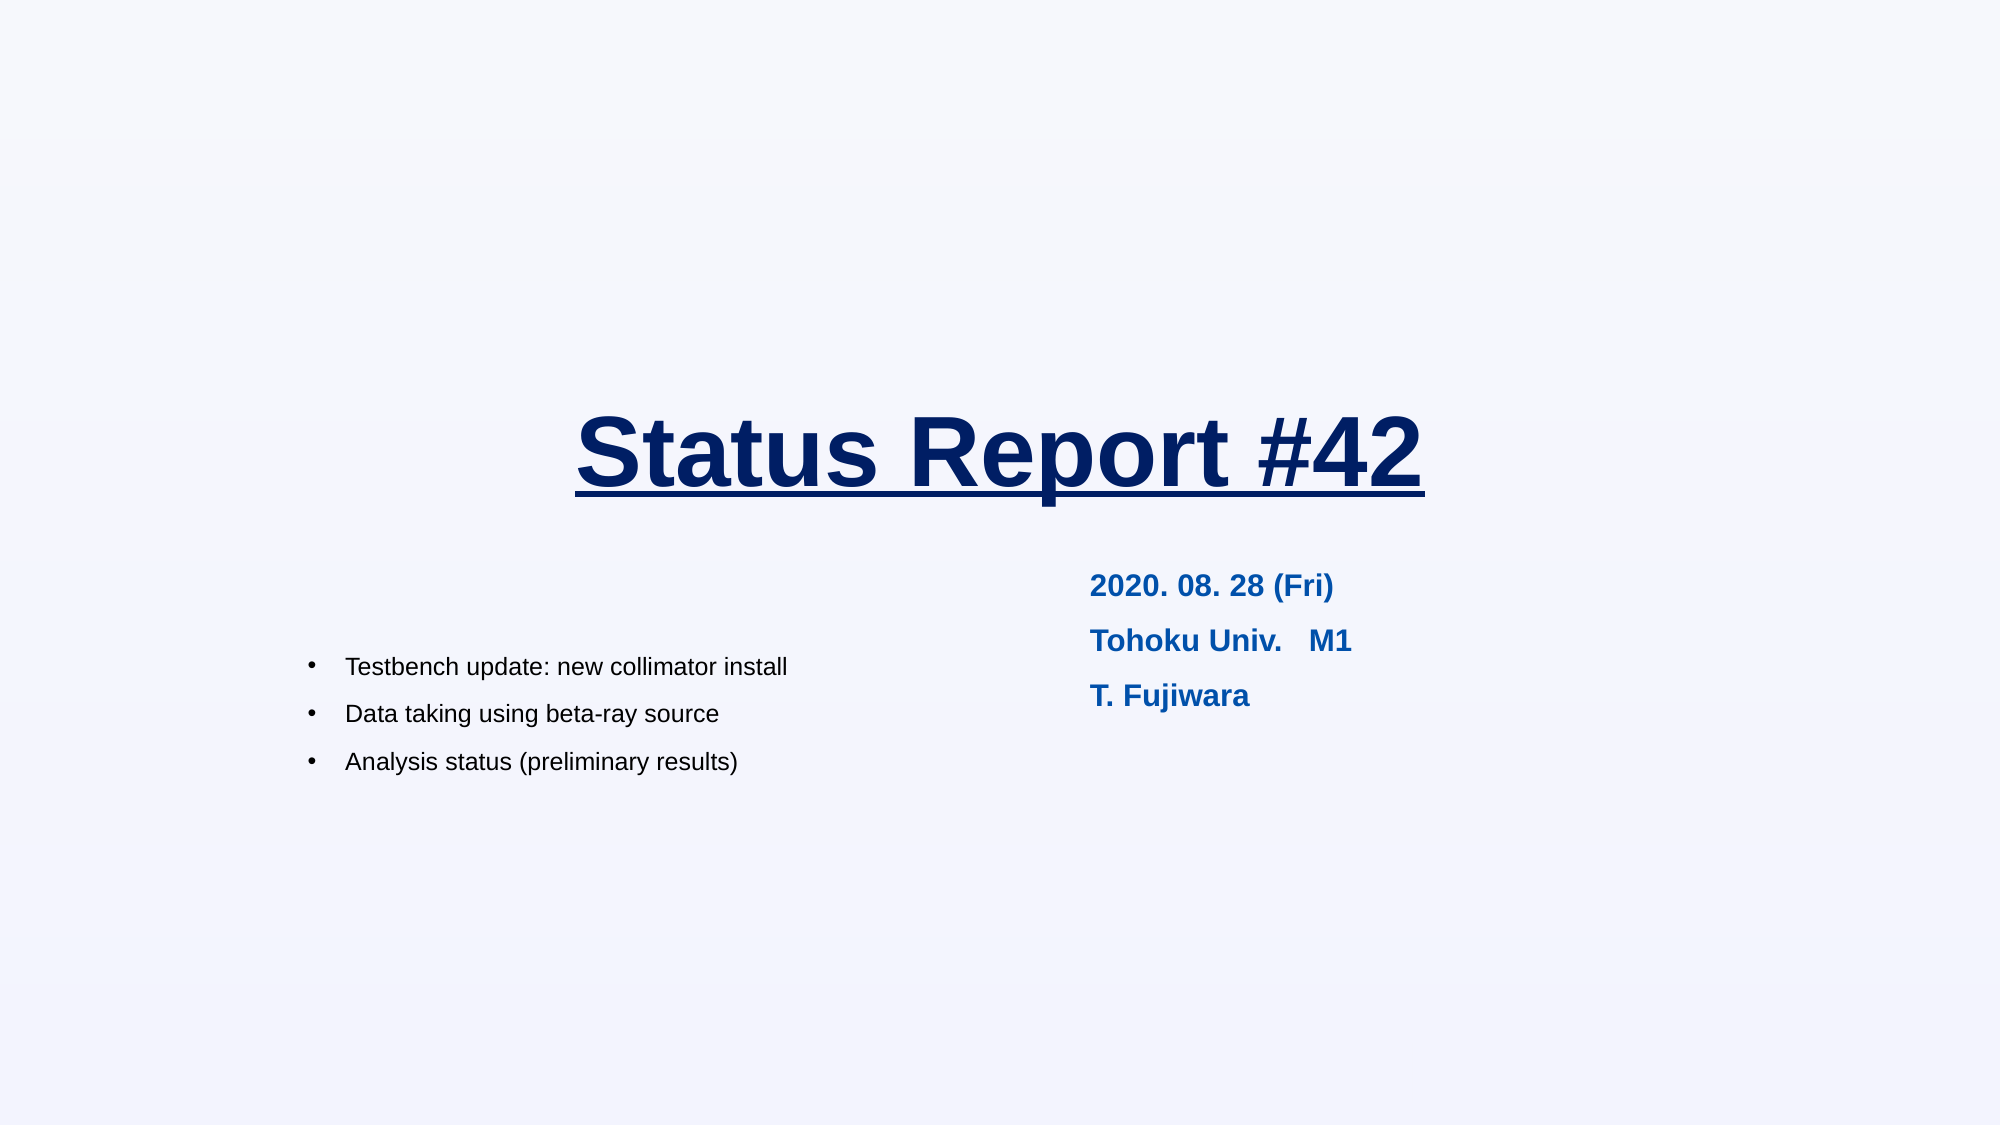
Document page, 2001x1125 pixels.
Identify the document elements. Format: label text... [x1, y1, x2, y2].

list Testbench update: new collimator install Data taking using beta-ray source Analysis status (preliminary results) [292, 645, 925, 983]
subtitle 2020. 08. 28 (Fri) Tohoku Univ. M1 T. Fujiwara [1074, 562, 1829, 835]
title Status Report #42 [249, 123, 1750, 516]
